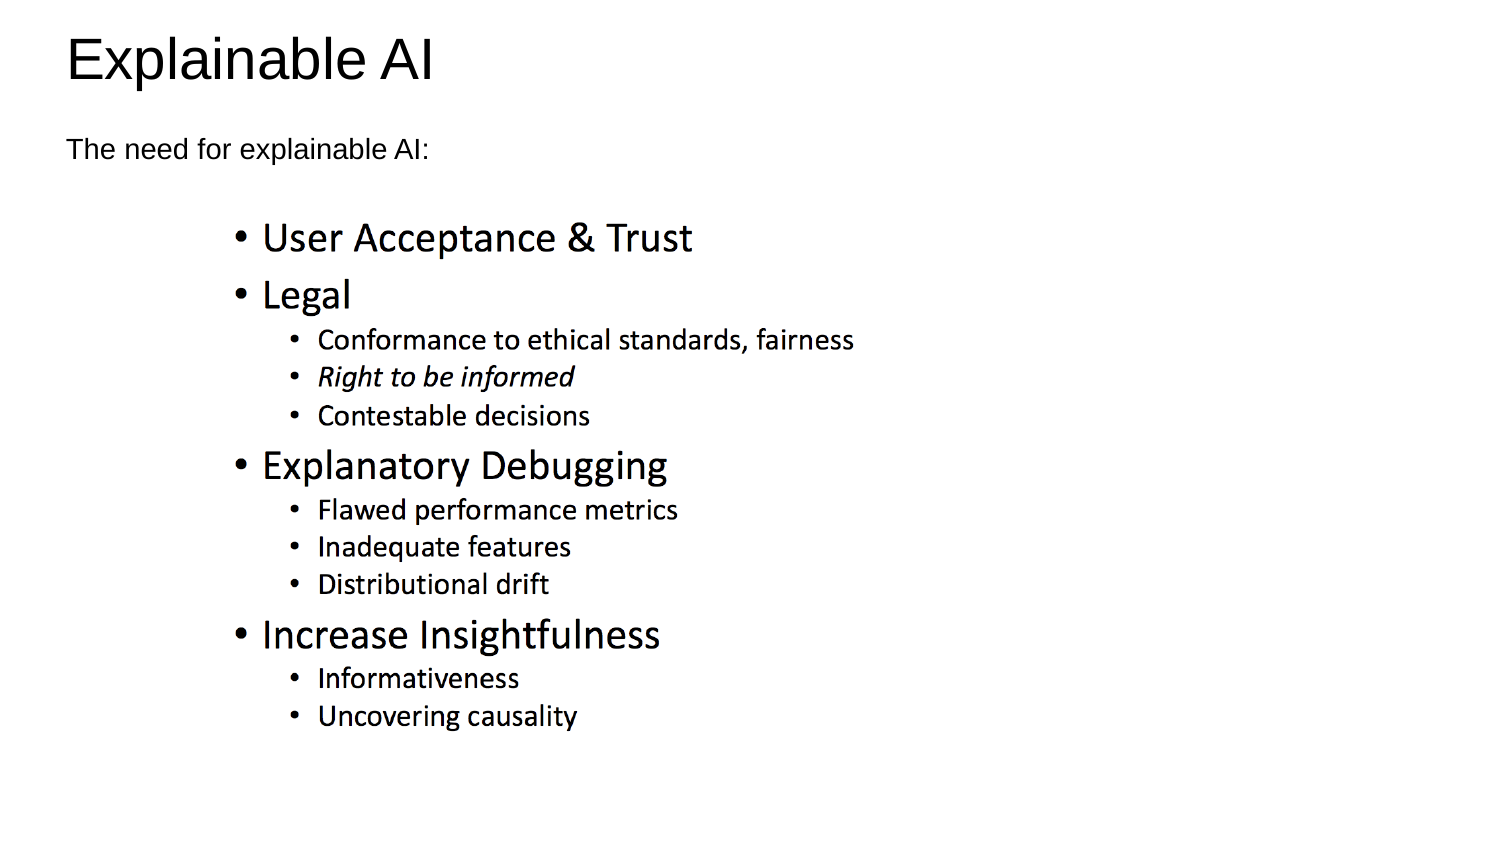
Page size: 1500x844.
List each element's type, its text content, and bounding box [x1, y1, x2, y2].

picture [166, 188, 886, 764]
text_box The need for explainable AI: [51, 123, 1449, 844]
title Explainable AI [51, 5, 1449, 100]
